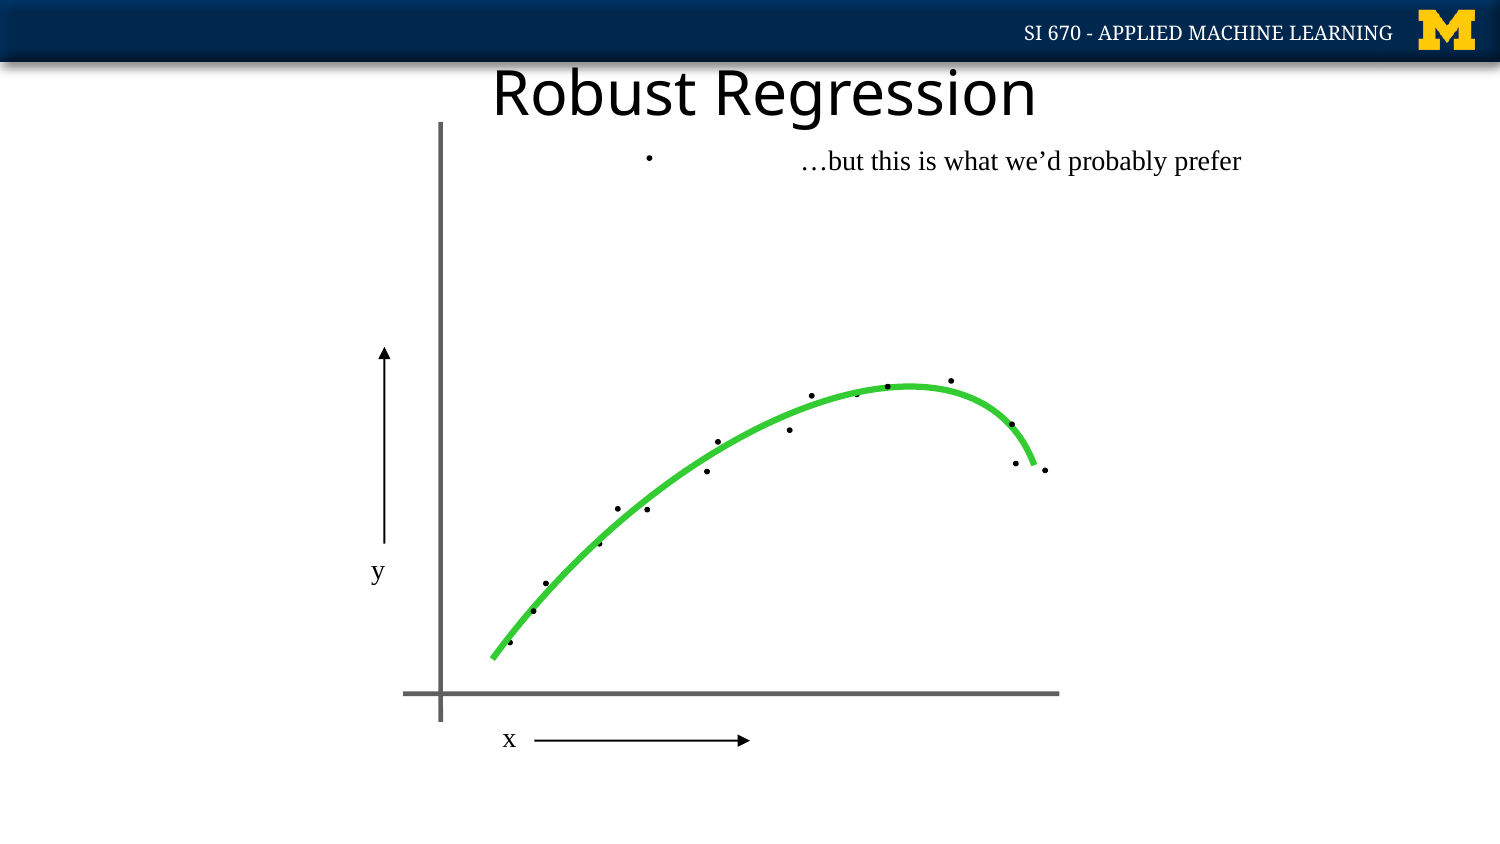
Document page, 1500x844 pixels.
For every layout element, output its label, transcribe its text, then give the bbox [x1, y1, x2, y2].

text_box …but this is what we’d probably prefer [785, 134, 1281, 184]
text_box [378, 346, 391, 544]
text_box [492, 386, 1035, 727]
text_box [534, 734, 751, 747]
text_box x [487, 712, 544, 761]
picture [0, 0, 1500, 844]
text_box y [356, 543, 413, 593]
title Robust Regression [229, 45, 1302, 126]
